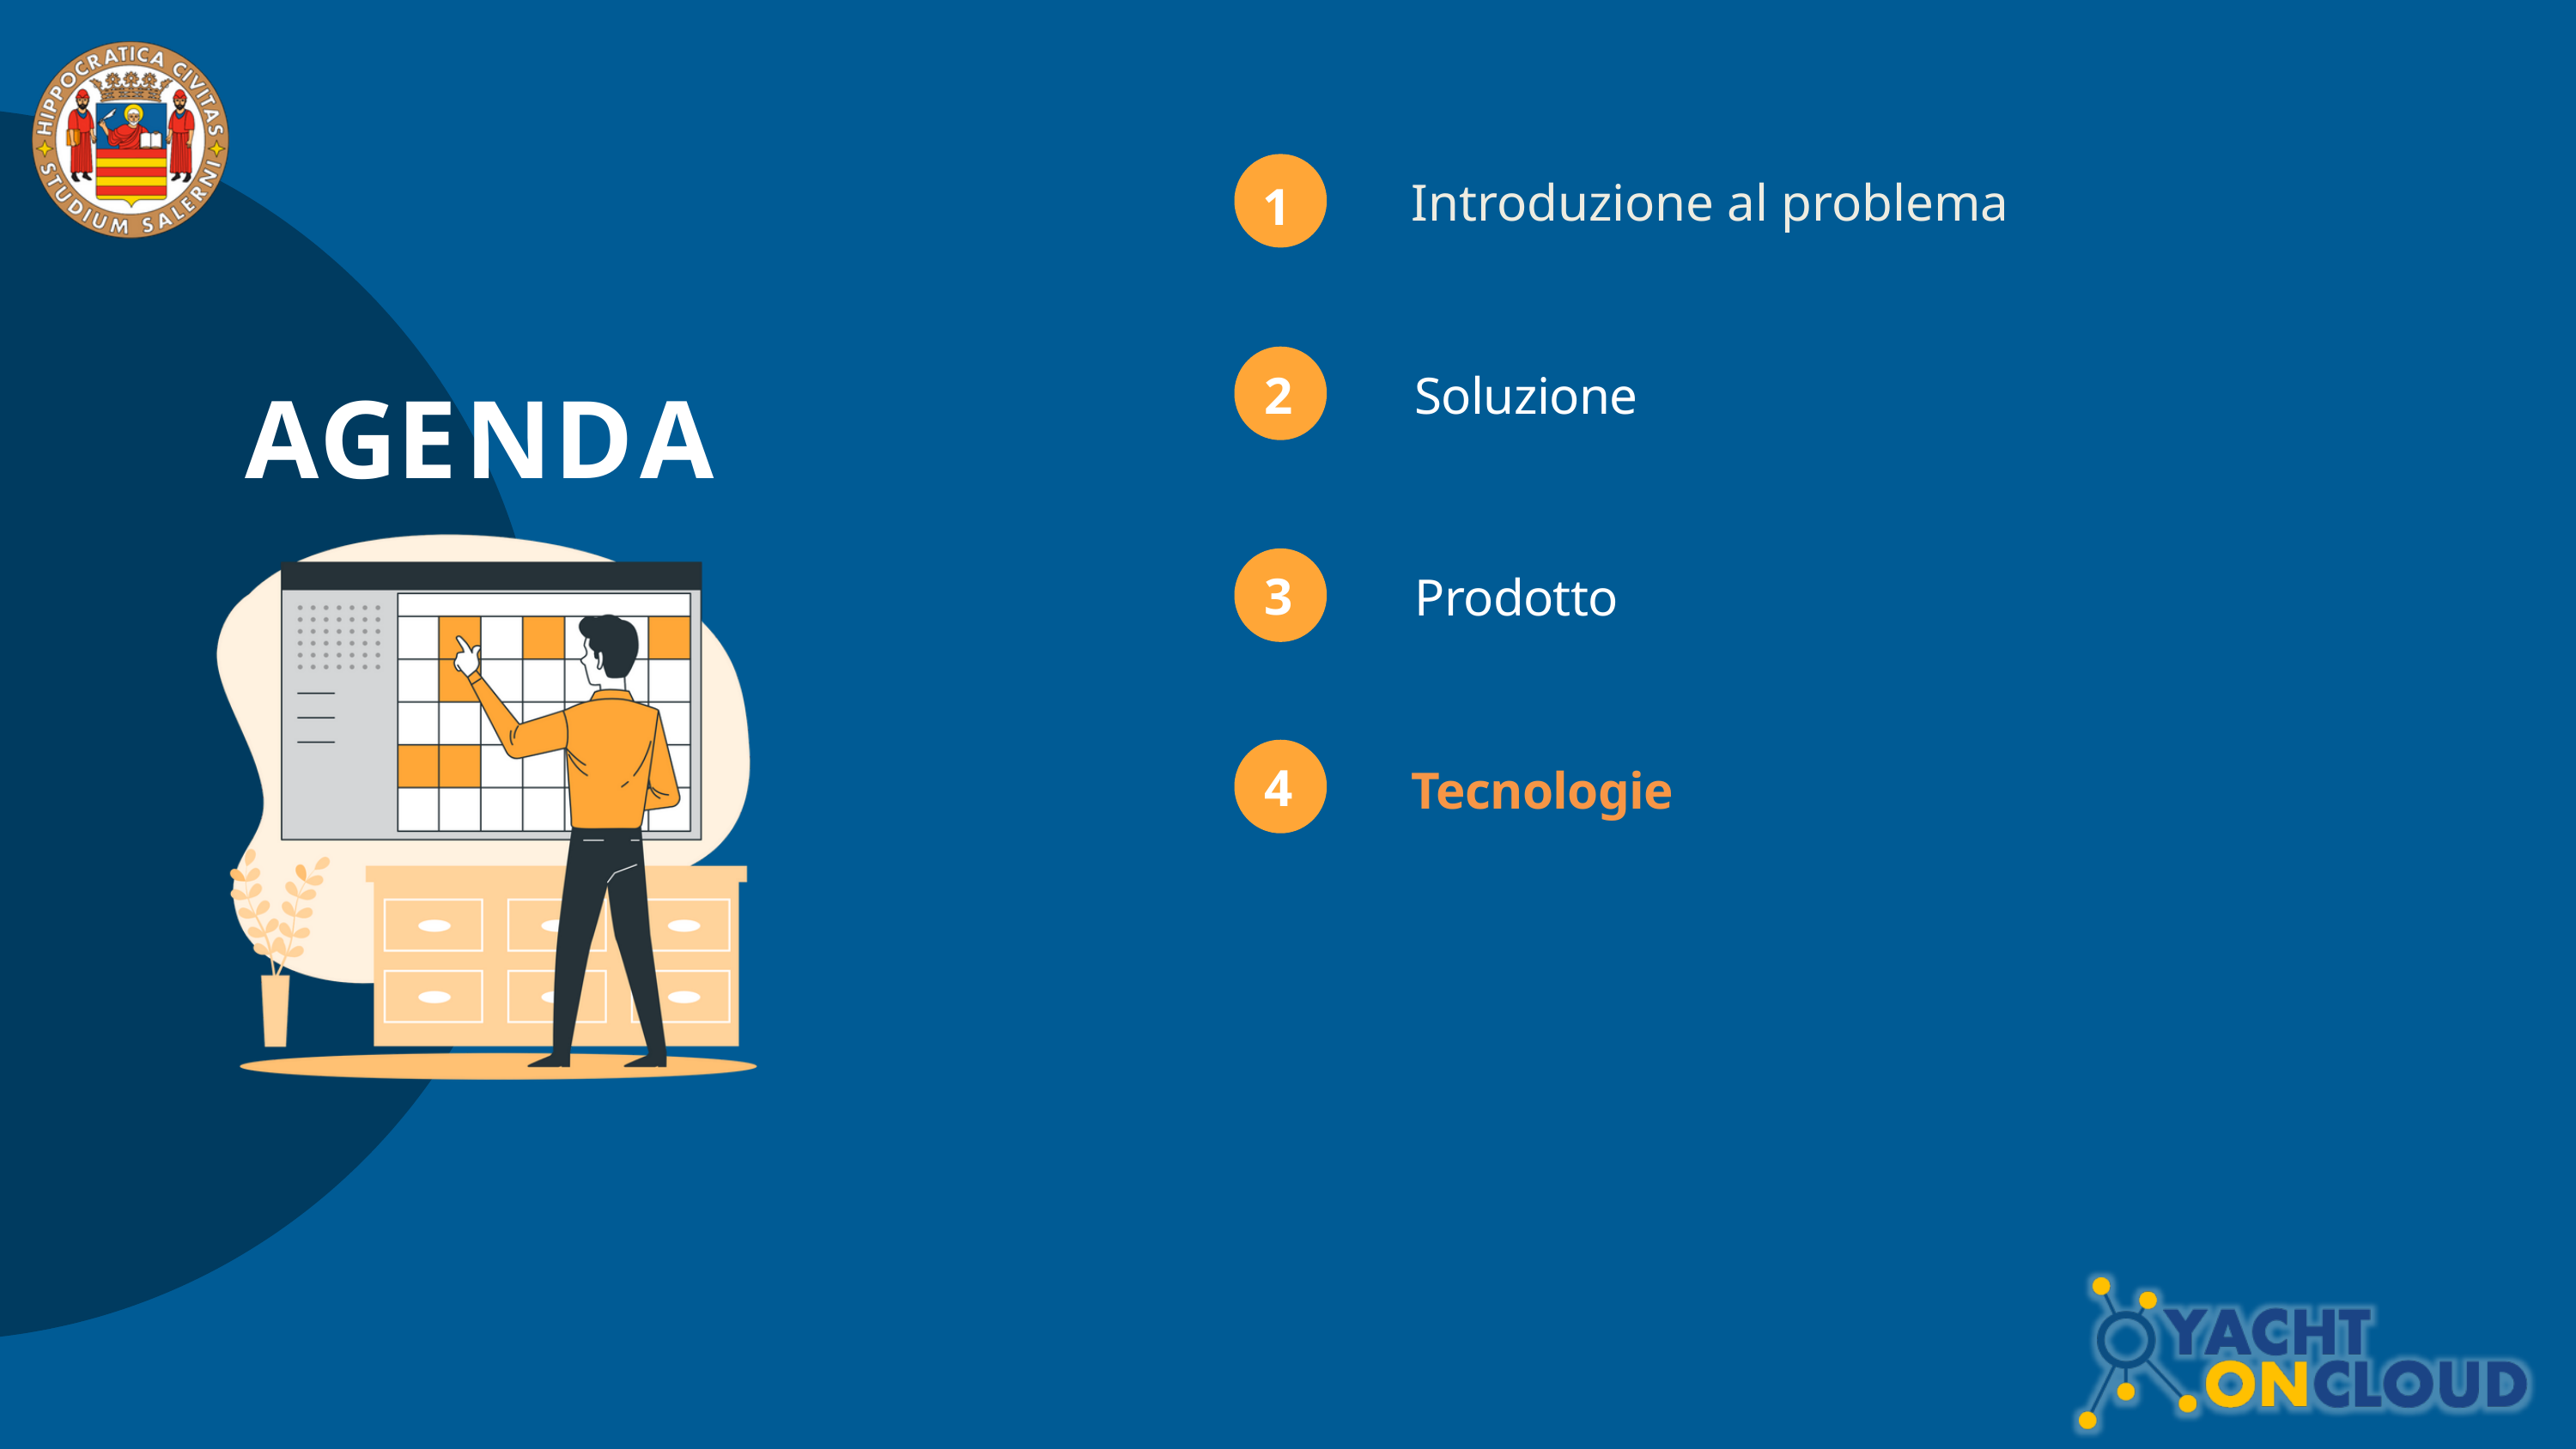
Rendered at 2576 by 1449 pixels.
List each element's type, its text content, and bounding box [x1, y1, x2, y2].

text_box [1234, 346, 1315, 440]
text_box Introduzione al problema [1409, 169, 2285, 232]
picture [31, 40, 230, 239]
text_box [1234, 154, 1318, 248]
picture [2079, 1277, 2566, 1449]
text_box 2 [1262, 361, 1385, 424]
title AGENDA [242, 369, 751, 430]
text_box 3 [1262, 563, 1385, 626]
picture [106, 431, 844, 1168]
text_box [0, 111, 433, 1337]
text_box Tecnologie [1409, 756, 2153, 819]
text_box 1 [1261, 173, 1383, 235]
text_box Prodotto [1413, 564, 2156, 627]
text_box Soluzione [1413, 361, 2017, 424]
text_box [1234, 739, 1315, 834]
text_box 4 [1262, 755, 1385, 817]
text_box [1234, 548, 1316, 642]
